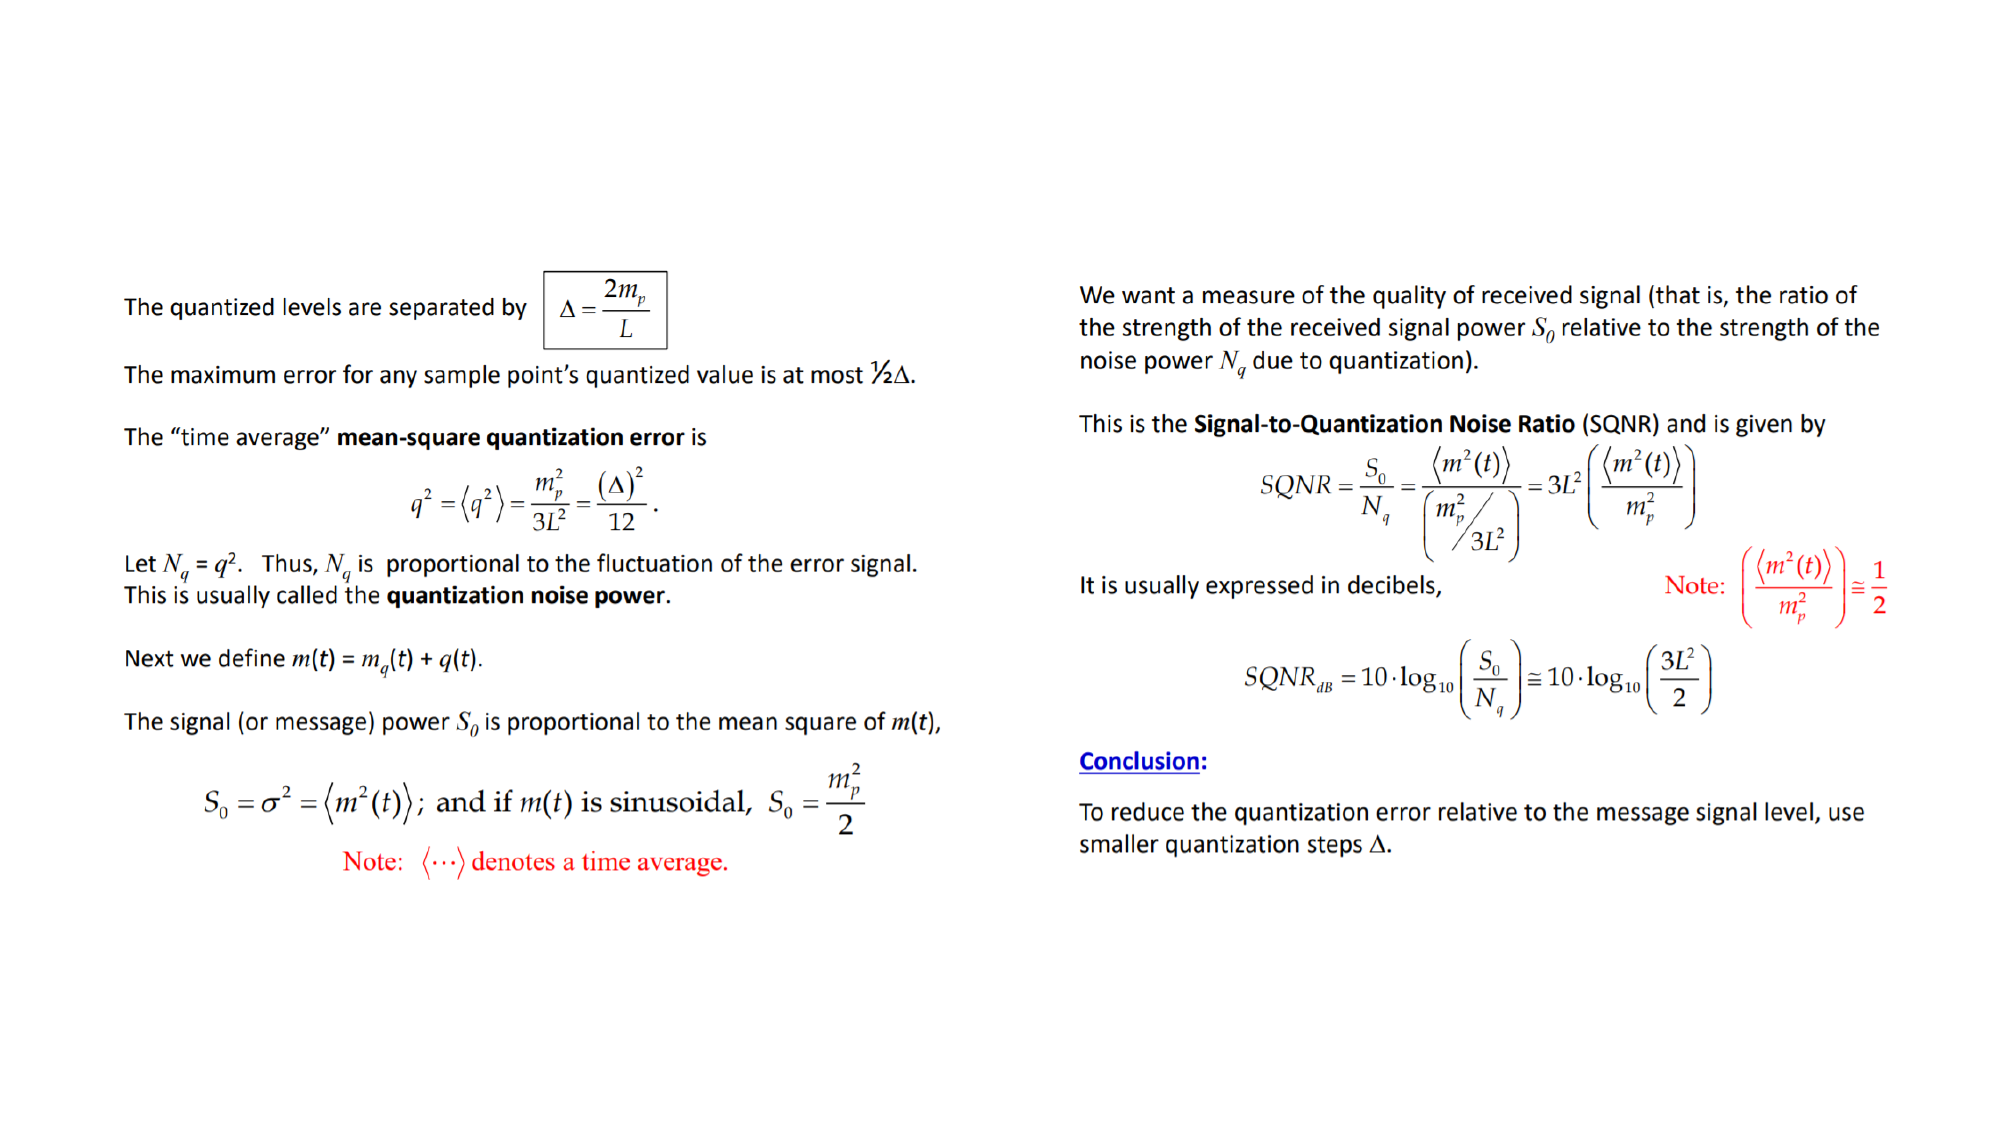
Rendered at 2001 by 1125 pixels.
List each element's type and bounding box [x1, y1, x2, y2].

picture [1053, 261, 1895, 864]
picture [105, 248, 947, 880]
